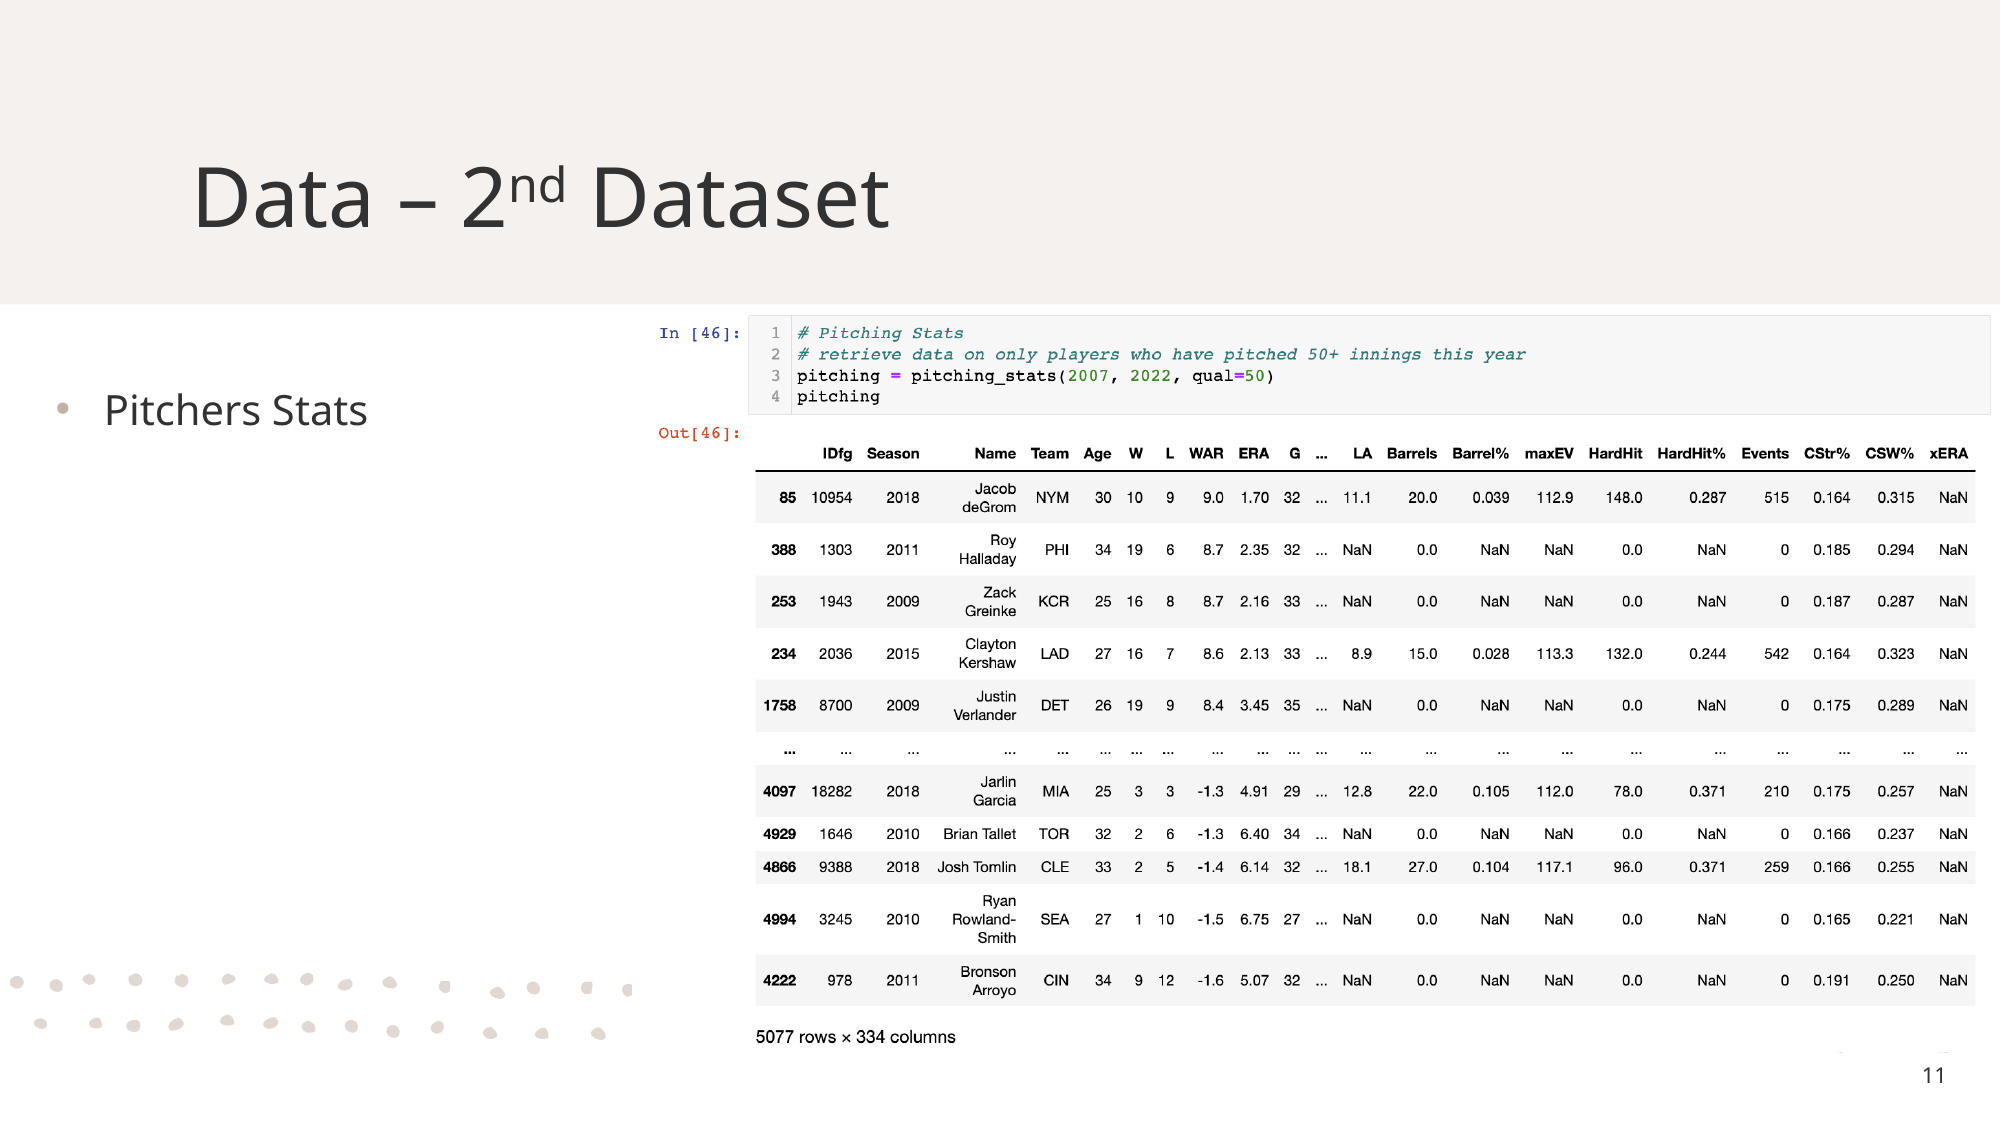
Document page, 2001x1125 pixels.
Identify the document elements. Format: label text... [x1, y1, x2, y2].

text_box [8, 970, 1988, 1060]
picture [632, 309, 2000, 1052]
title Data – 2nd Dataset [176, 106, 1898, 282]
text_box [0, 0, 2000, 305]
list Pitchers Stats [40, 350, 632, 889]
text_box [0, 305, 2000, 1125]
slide_number 11 [1879, 1060, 1962, 1107]
